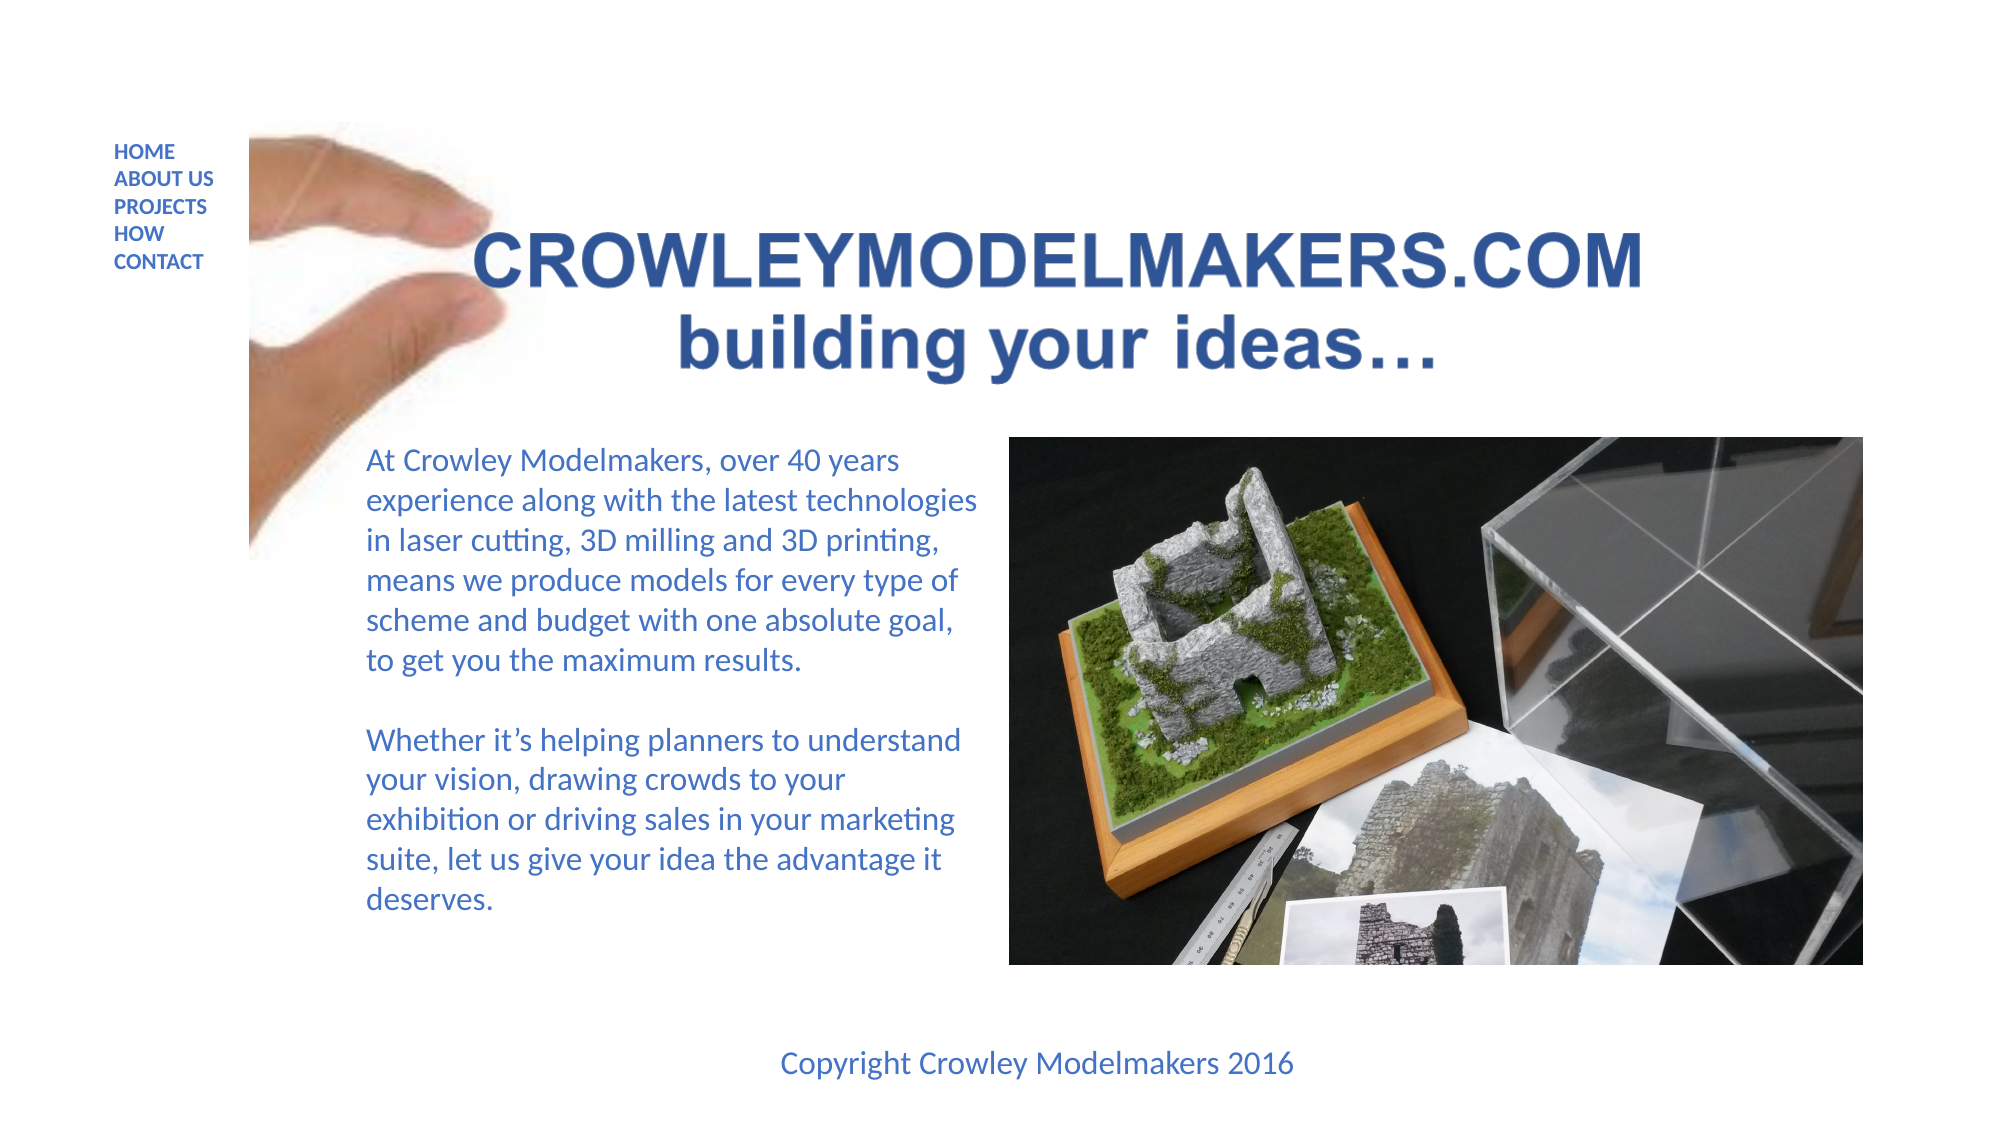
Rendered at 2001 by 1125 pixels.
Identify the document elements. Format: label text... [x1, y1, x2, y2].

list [1009, 437, 1863, 965]
text_box Copyright Crowley Modelmakers 2016 [765, 1034, 1600, 1089]
picture [249, 122, 1863, 560]
text_box At Crowley Modelmakers, over 40 years experience along with the latest technologies in laser cutting, 3D milling and 3D printing, means we produce models for every type of scheme and budget with one absolute goal, to get you the maximum results. Whether it’s helping planners to understand your vision, drawing crowds to your exhibition or driving sales in your marketing suite, let us give your idea the advantage it deserves. [351, 431, 994, 925]
text_box HOME ABOUT US PROJECTS HOW CONTACT [99, 128, 249, 281]
